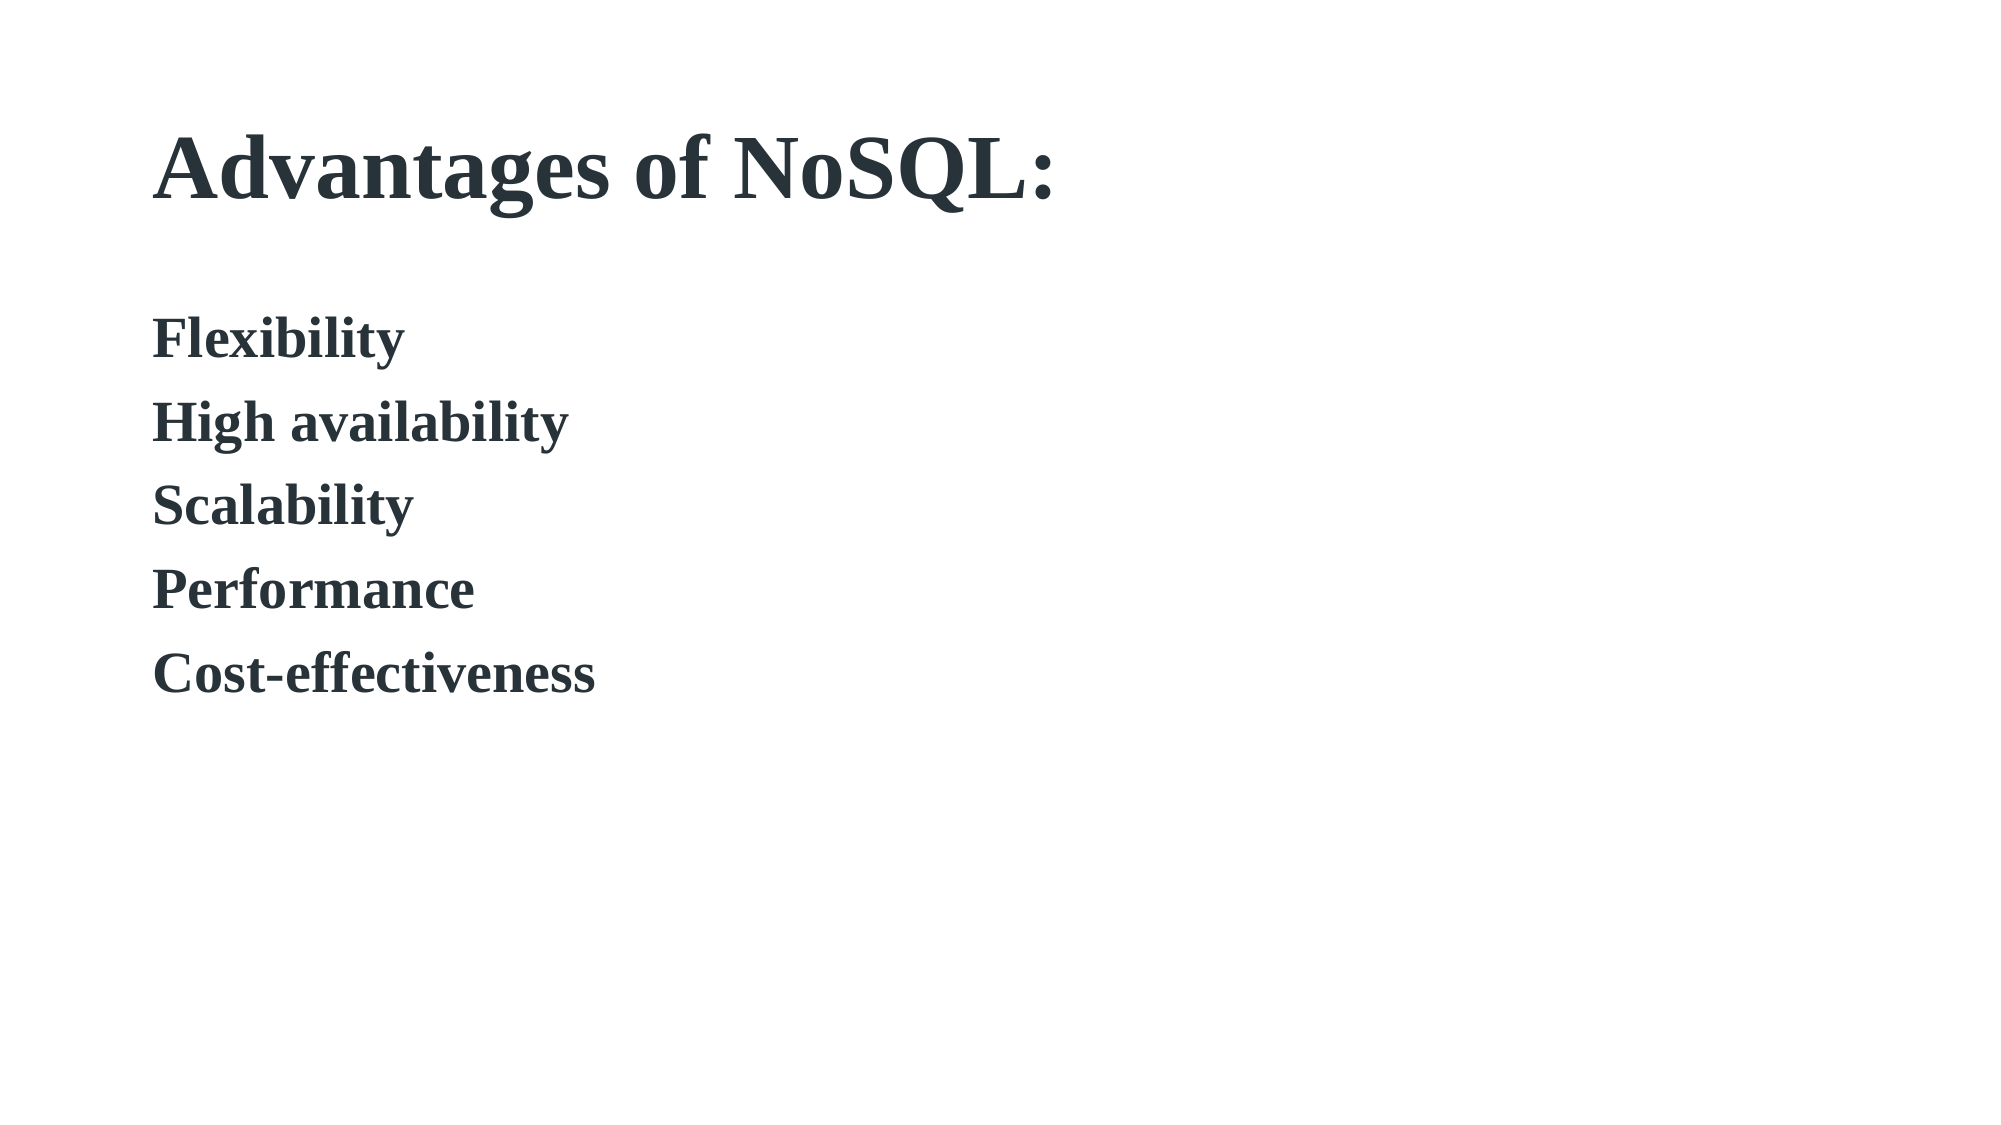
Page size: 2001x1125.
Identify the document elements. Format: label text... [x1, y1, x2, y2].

list Flexibility High availability Scalability Performance Cost-effectiveness [137, 299, 1863, 1014]
title Advantages of NoSQL: [137, 59, 1863, 278]
